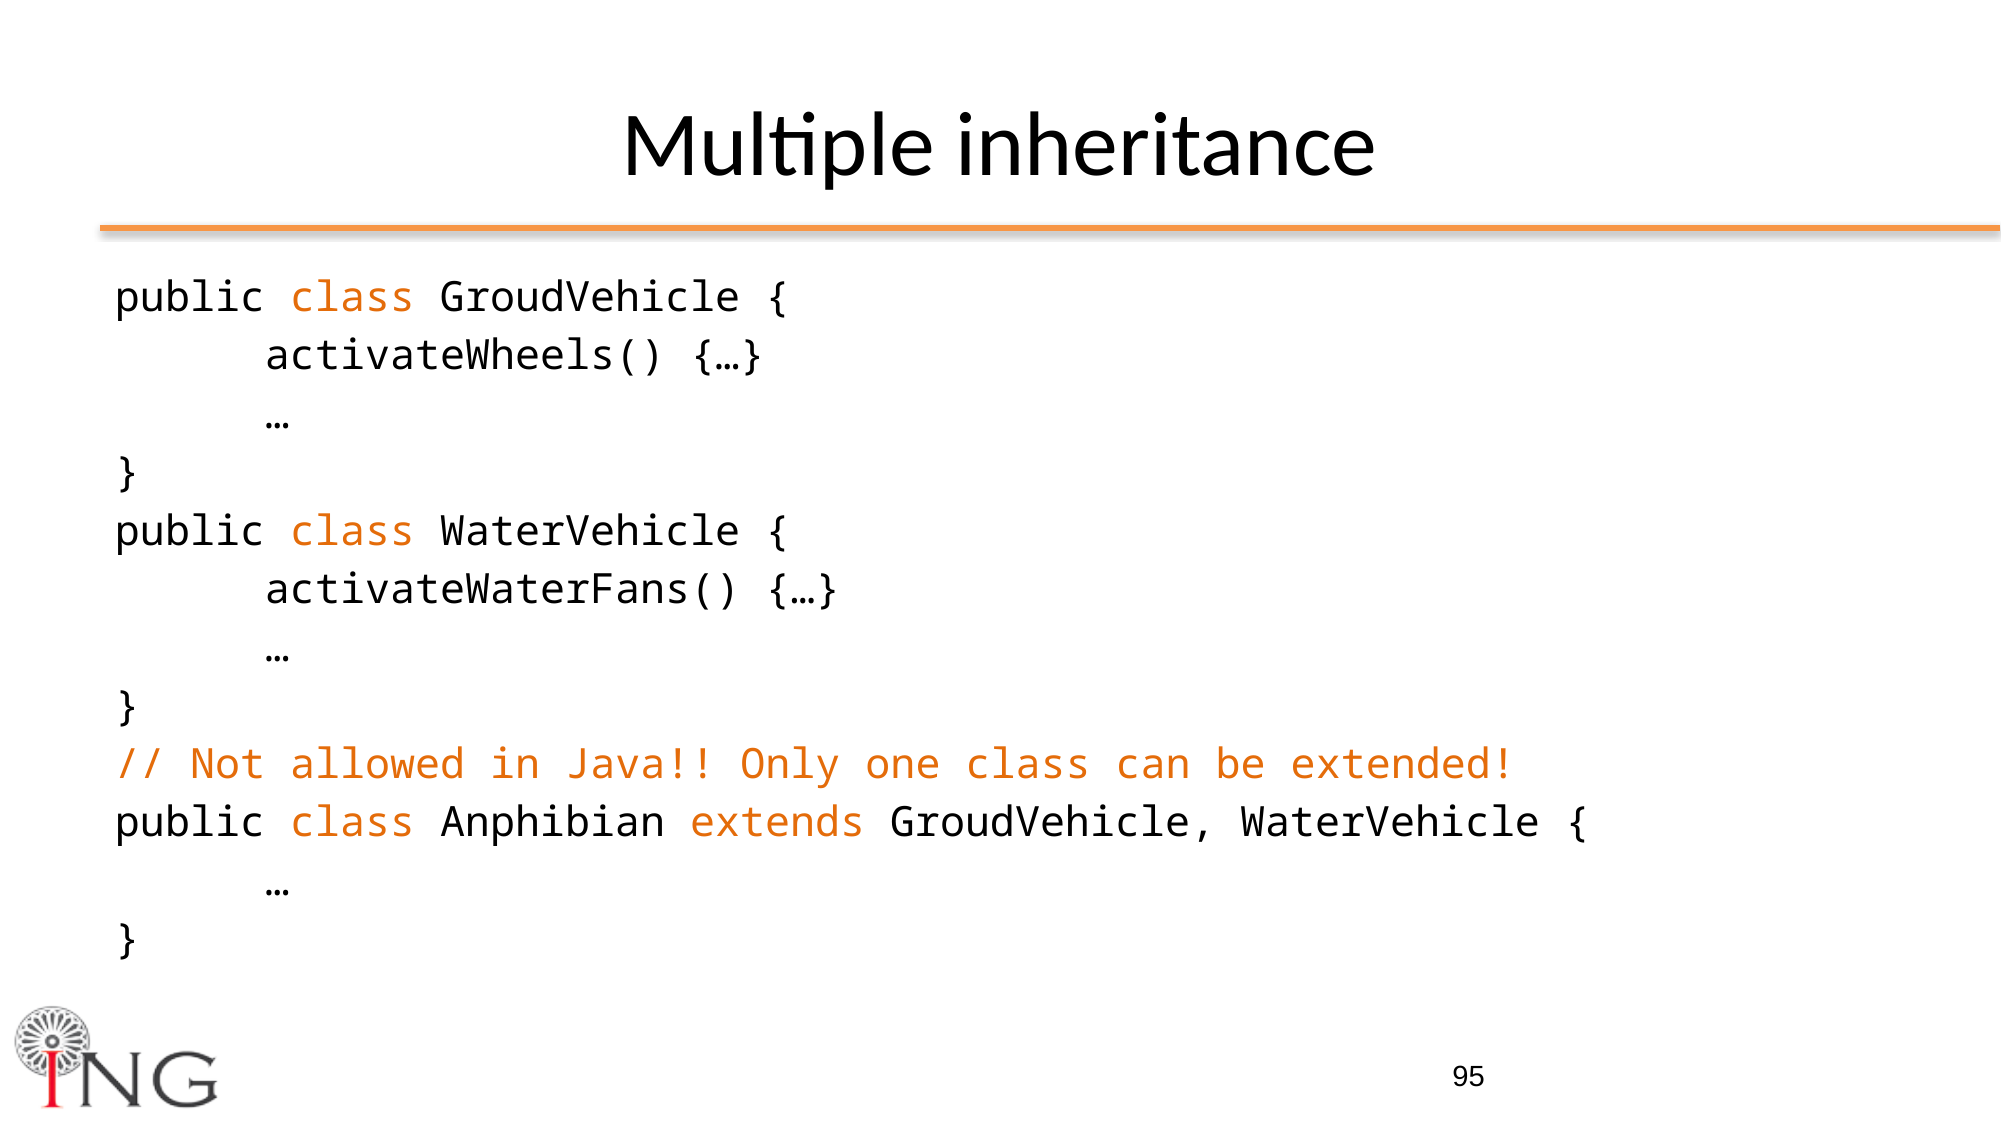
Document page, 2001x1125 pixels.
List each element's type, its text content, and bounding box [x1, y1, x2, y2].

text_box 95 [1437, 1049, 1750, 1125]
picture [0, 987, 244, 1125]
title Multiple inheritance [99, 45, 1900, 233]
list public class GroudVehicle { activateWheels() {…} … } public class WaterVehicle { activateWaterFans() {…} … } // Not allowed in Java!! Only one class can be extended! public class Anphibian extends GroudVehicle, WaterVehicle { … } [99, 262, 1900, 1005]
